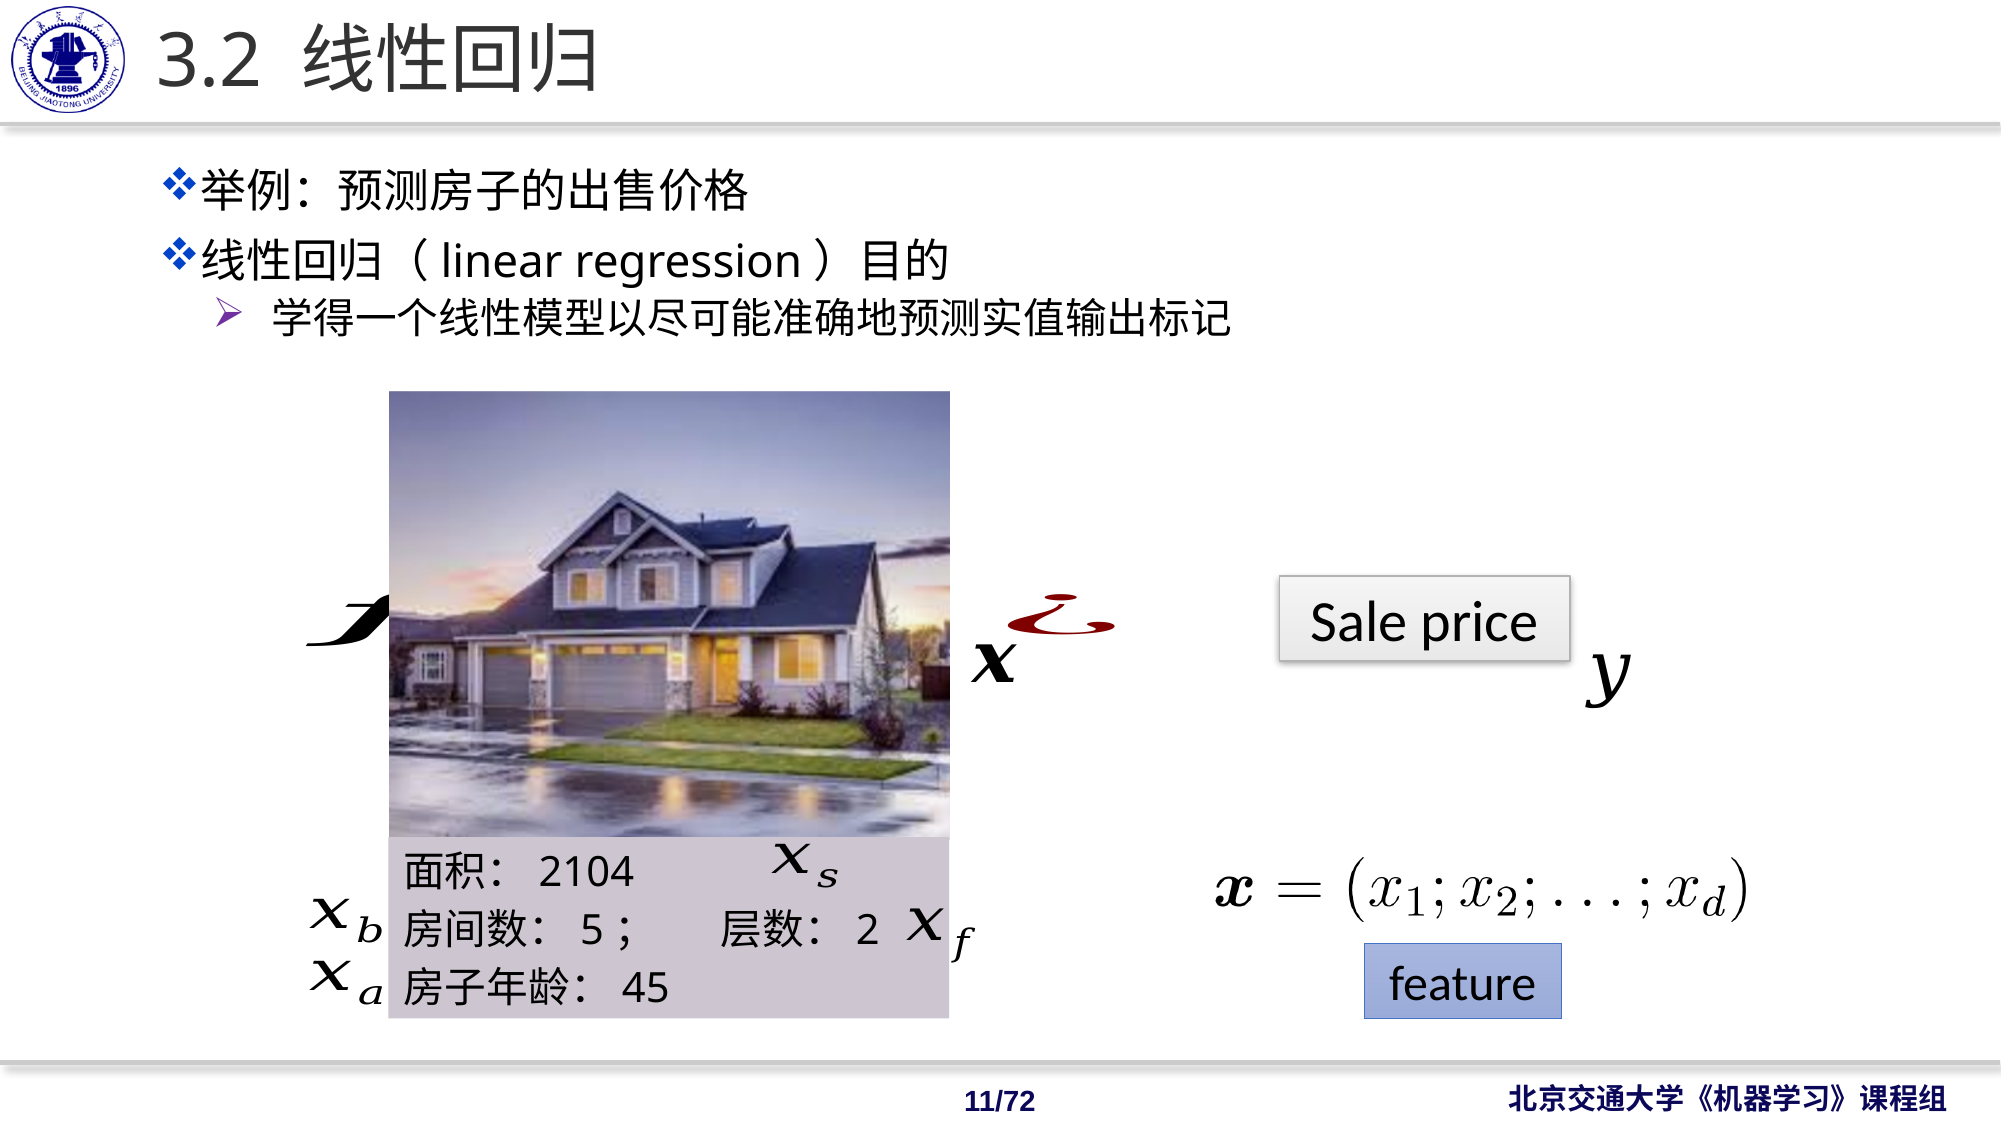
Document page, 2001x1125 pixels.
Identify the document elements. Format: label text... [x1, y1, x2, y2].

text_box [1212, 851, 1749, 928]
picture [388, 390, 950, 840]
title 3.2 线性回归 [141, 24, 1859, 103]
text_box Sale price [1279, 575, 1571, 662]
text_box 举例：预测房子的出售价格 线性回归（linear regression）目的 学得一个线性模型以尽可能准确地预测实值输出标记 [144, 159, 1558, 373]
picture [11, 6, 125, 113]
text_box feature [1364, 943, 1562, 1019]
